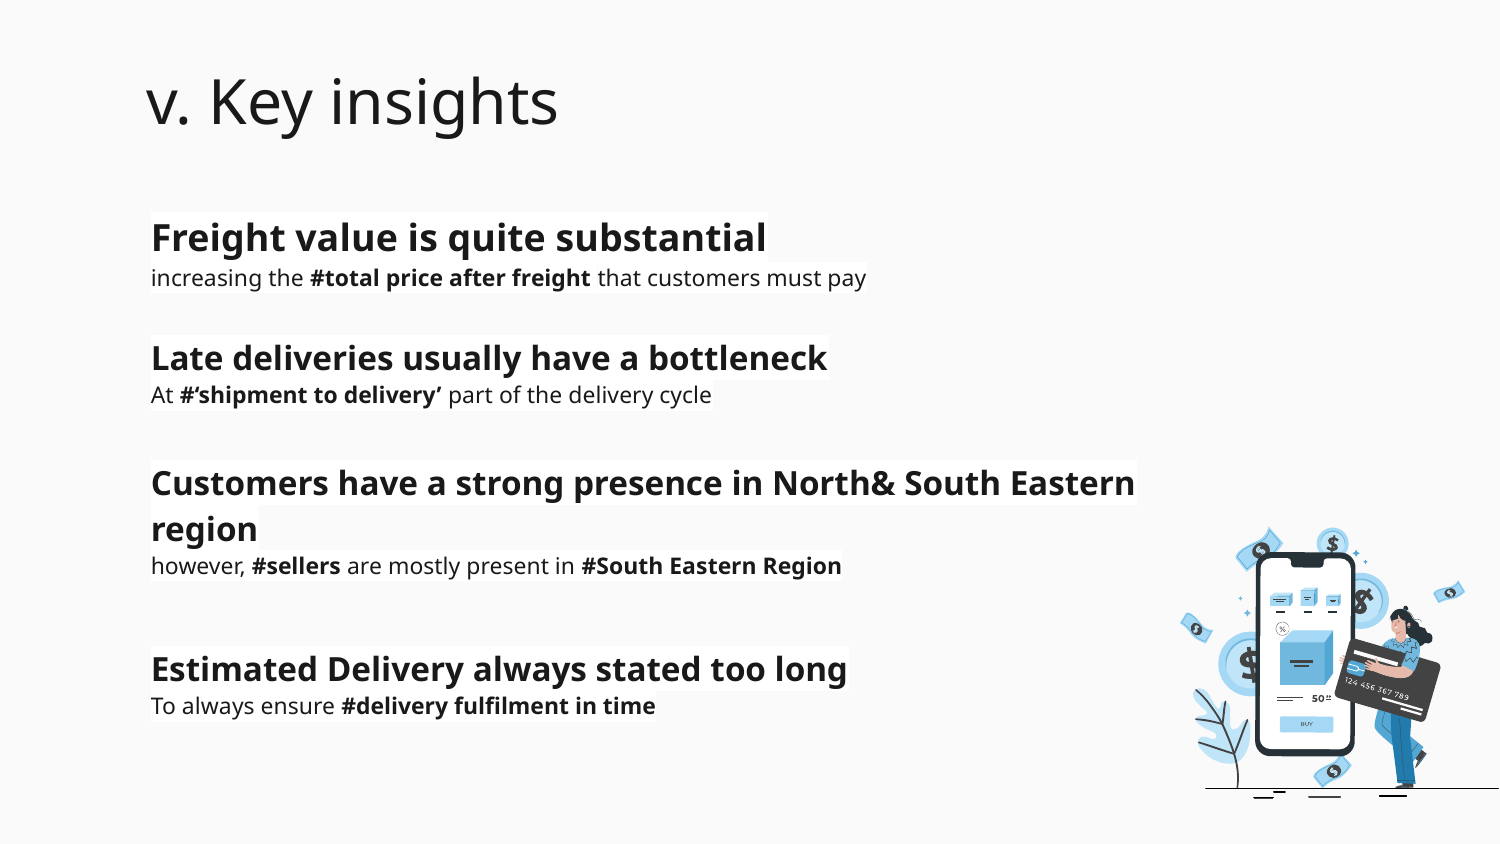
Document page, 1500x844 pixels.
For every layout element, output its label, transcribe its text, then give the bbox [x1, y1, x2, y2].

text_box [1177, 526, 1499, 799]
text_box Freight value is quite substantial increasing the #total price after freight that customers must pay Late deliveries usually have a bottleneck At #‘shipment to delivery’ part of the delivery cycle Customers have a strong presence in North& South Eastern region however, #sellers are mostly present in #South Eastern Region Estimated Delivery always stated too long To always ensure #delivery fulfilment in time [135, 192, 1264, 735]
title v. Key insights [131, 50, 1176, 153]
